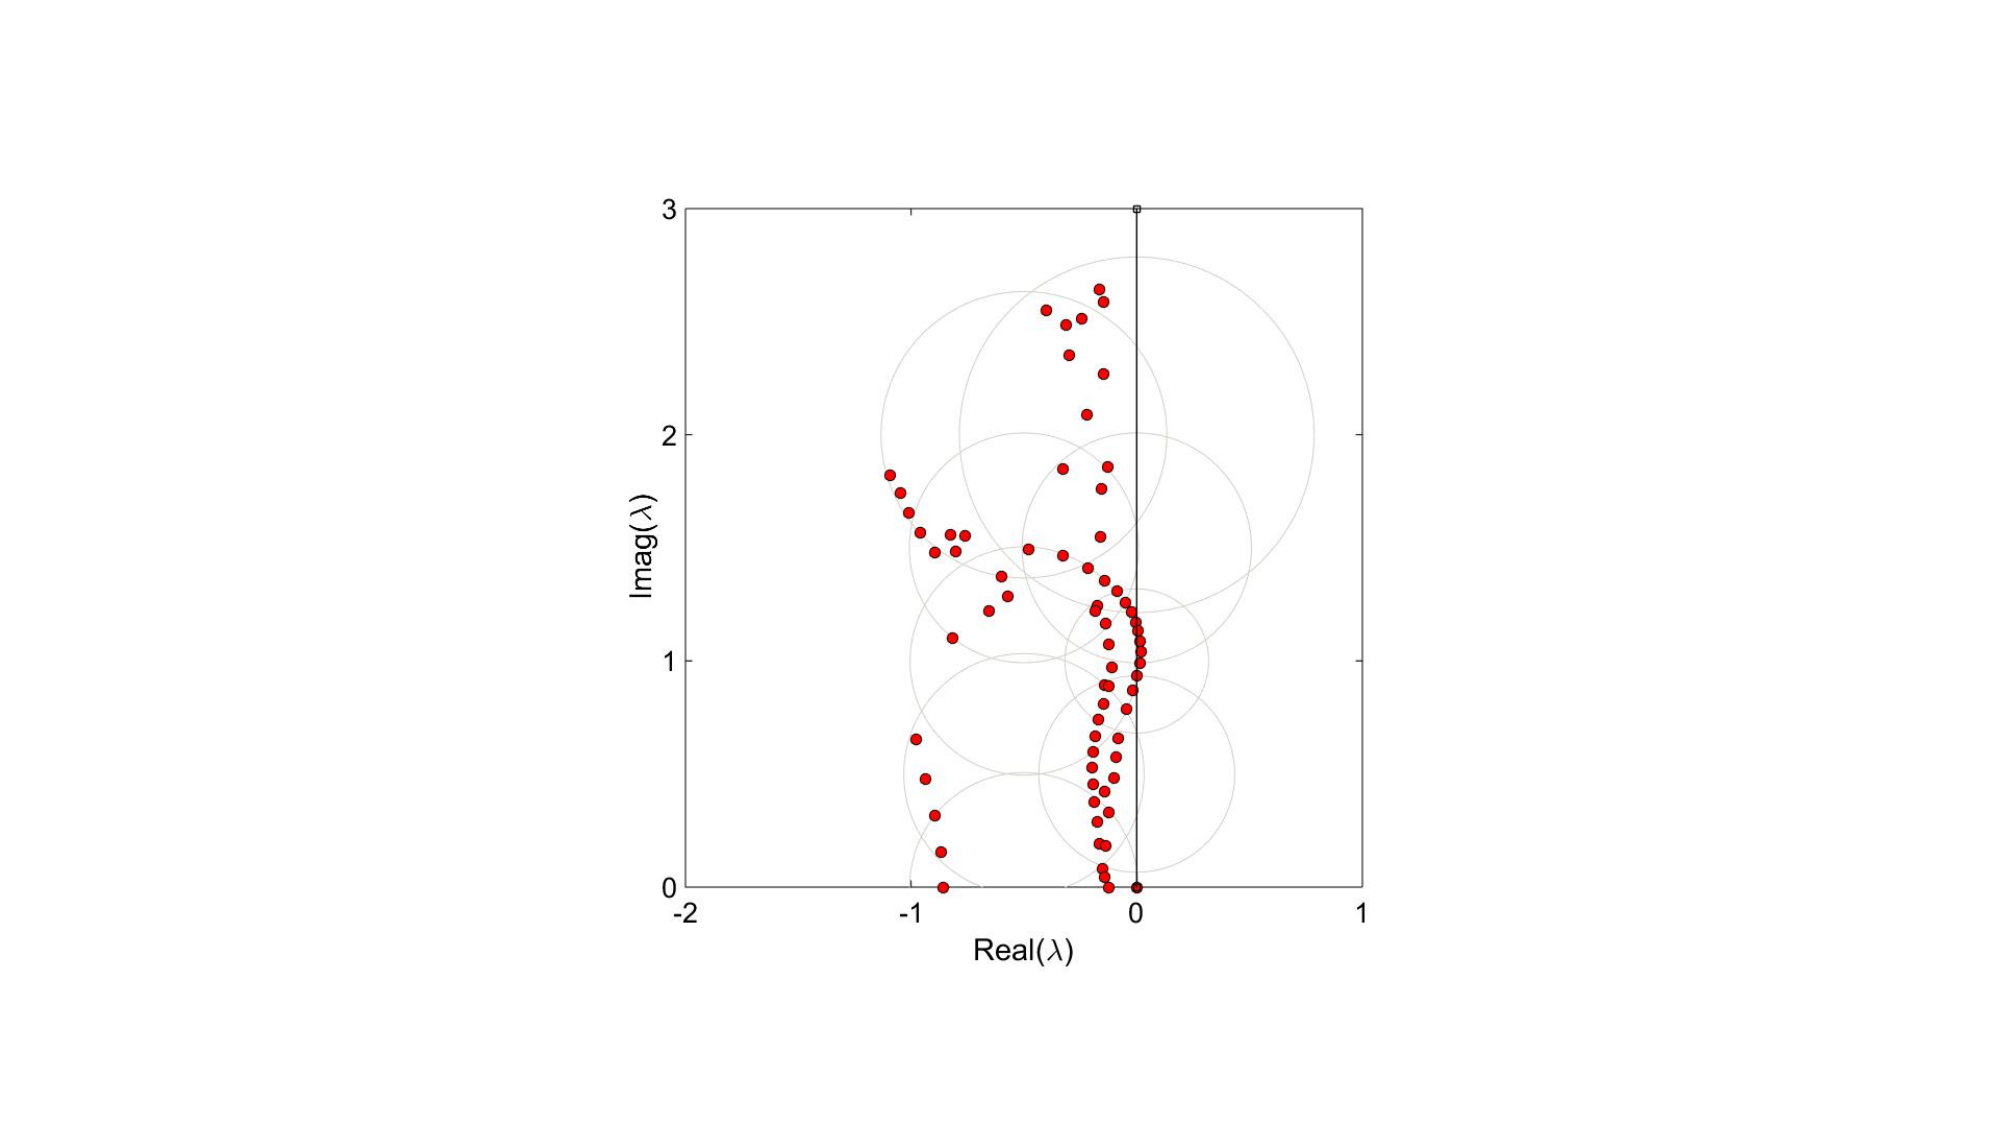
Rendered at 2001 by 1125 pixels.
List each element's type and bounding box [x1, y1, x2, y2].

picture [599, 146, 1409, 979]
